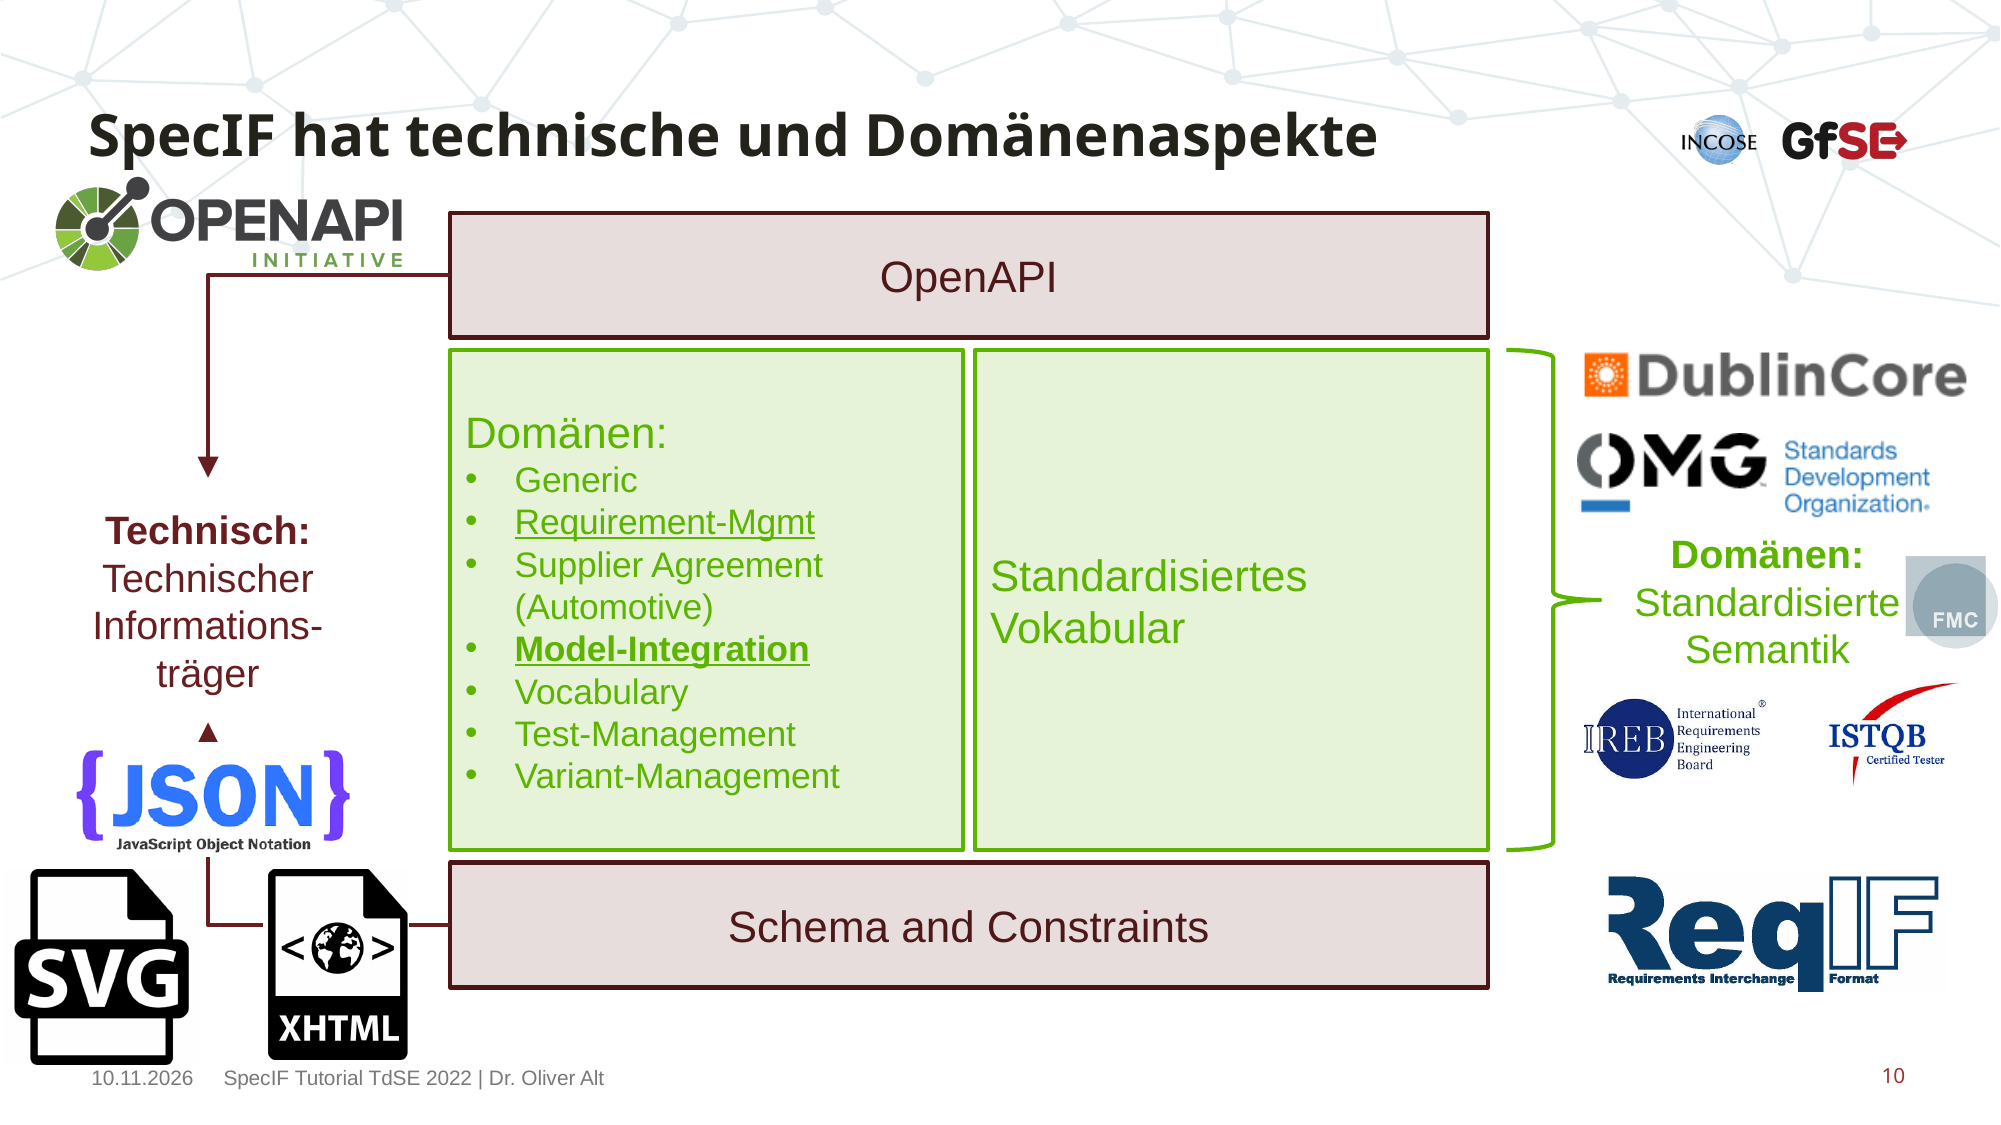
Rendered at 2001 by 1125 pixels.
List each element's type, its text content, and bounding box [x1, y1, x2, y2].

footer SpecIF Tutorial TdSE 2022 | Dr. Oliver Alt [223, 1059, 969, 1095]
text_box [227, 702, 431, 946]
picture [263, 869, 409, 1066]
picture [1816, 681, 1962, 796]
picture [48, 168, 409, 278]
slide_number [88, 1073, 197, 1095]
picture [1573, 345, 1976, 409]
text_box Domänen: Standardisierte Semantik [1597, 529, 1938, 759]
picture [1577, 433, 1944, 522]
slide_number 10 [1881, 1059, 1912, 1095]
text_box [450, 212, 1488, 988]
picture [1573, 694, 1771, 783]
text_box Technisch: Technischer Informations-träger [54, 475, 362, 725]
picture [1599, 869, 1947, 995]
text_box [227, 254, 431, 498]
picture [1904, 553, 2000, 650]
picture [68, 741, 360, 858]
text_box [1506, 349, 1597, 851]
picture [3, 869, 200, 1066]
title SpecIF hat technische und Domänenaspekte [88, 106, 1912, 213]
